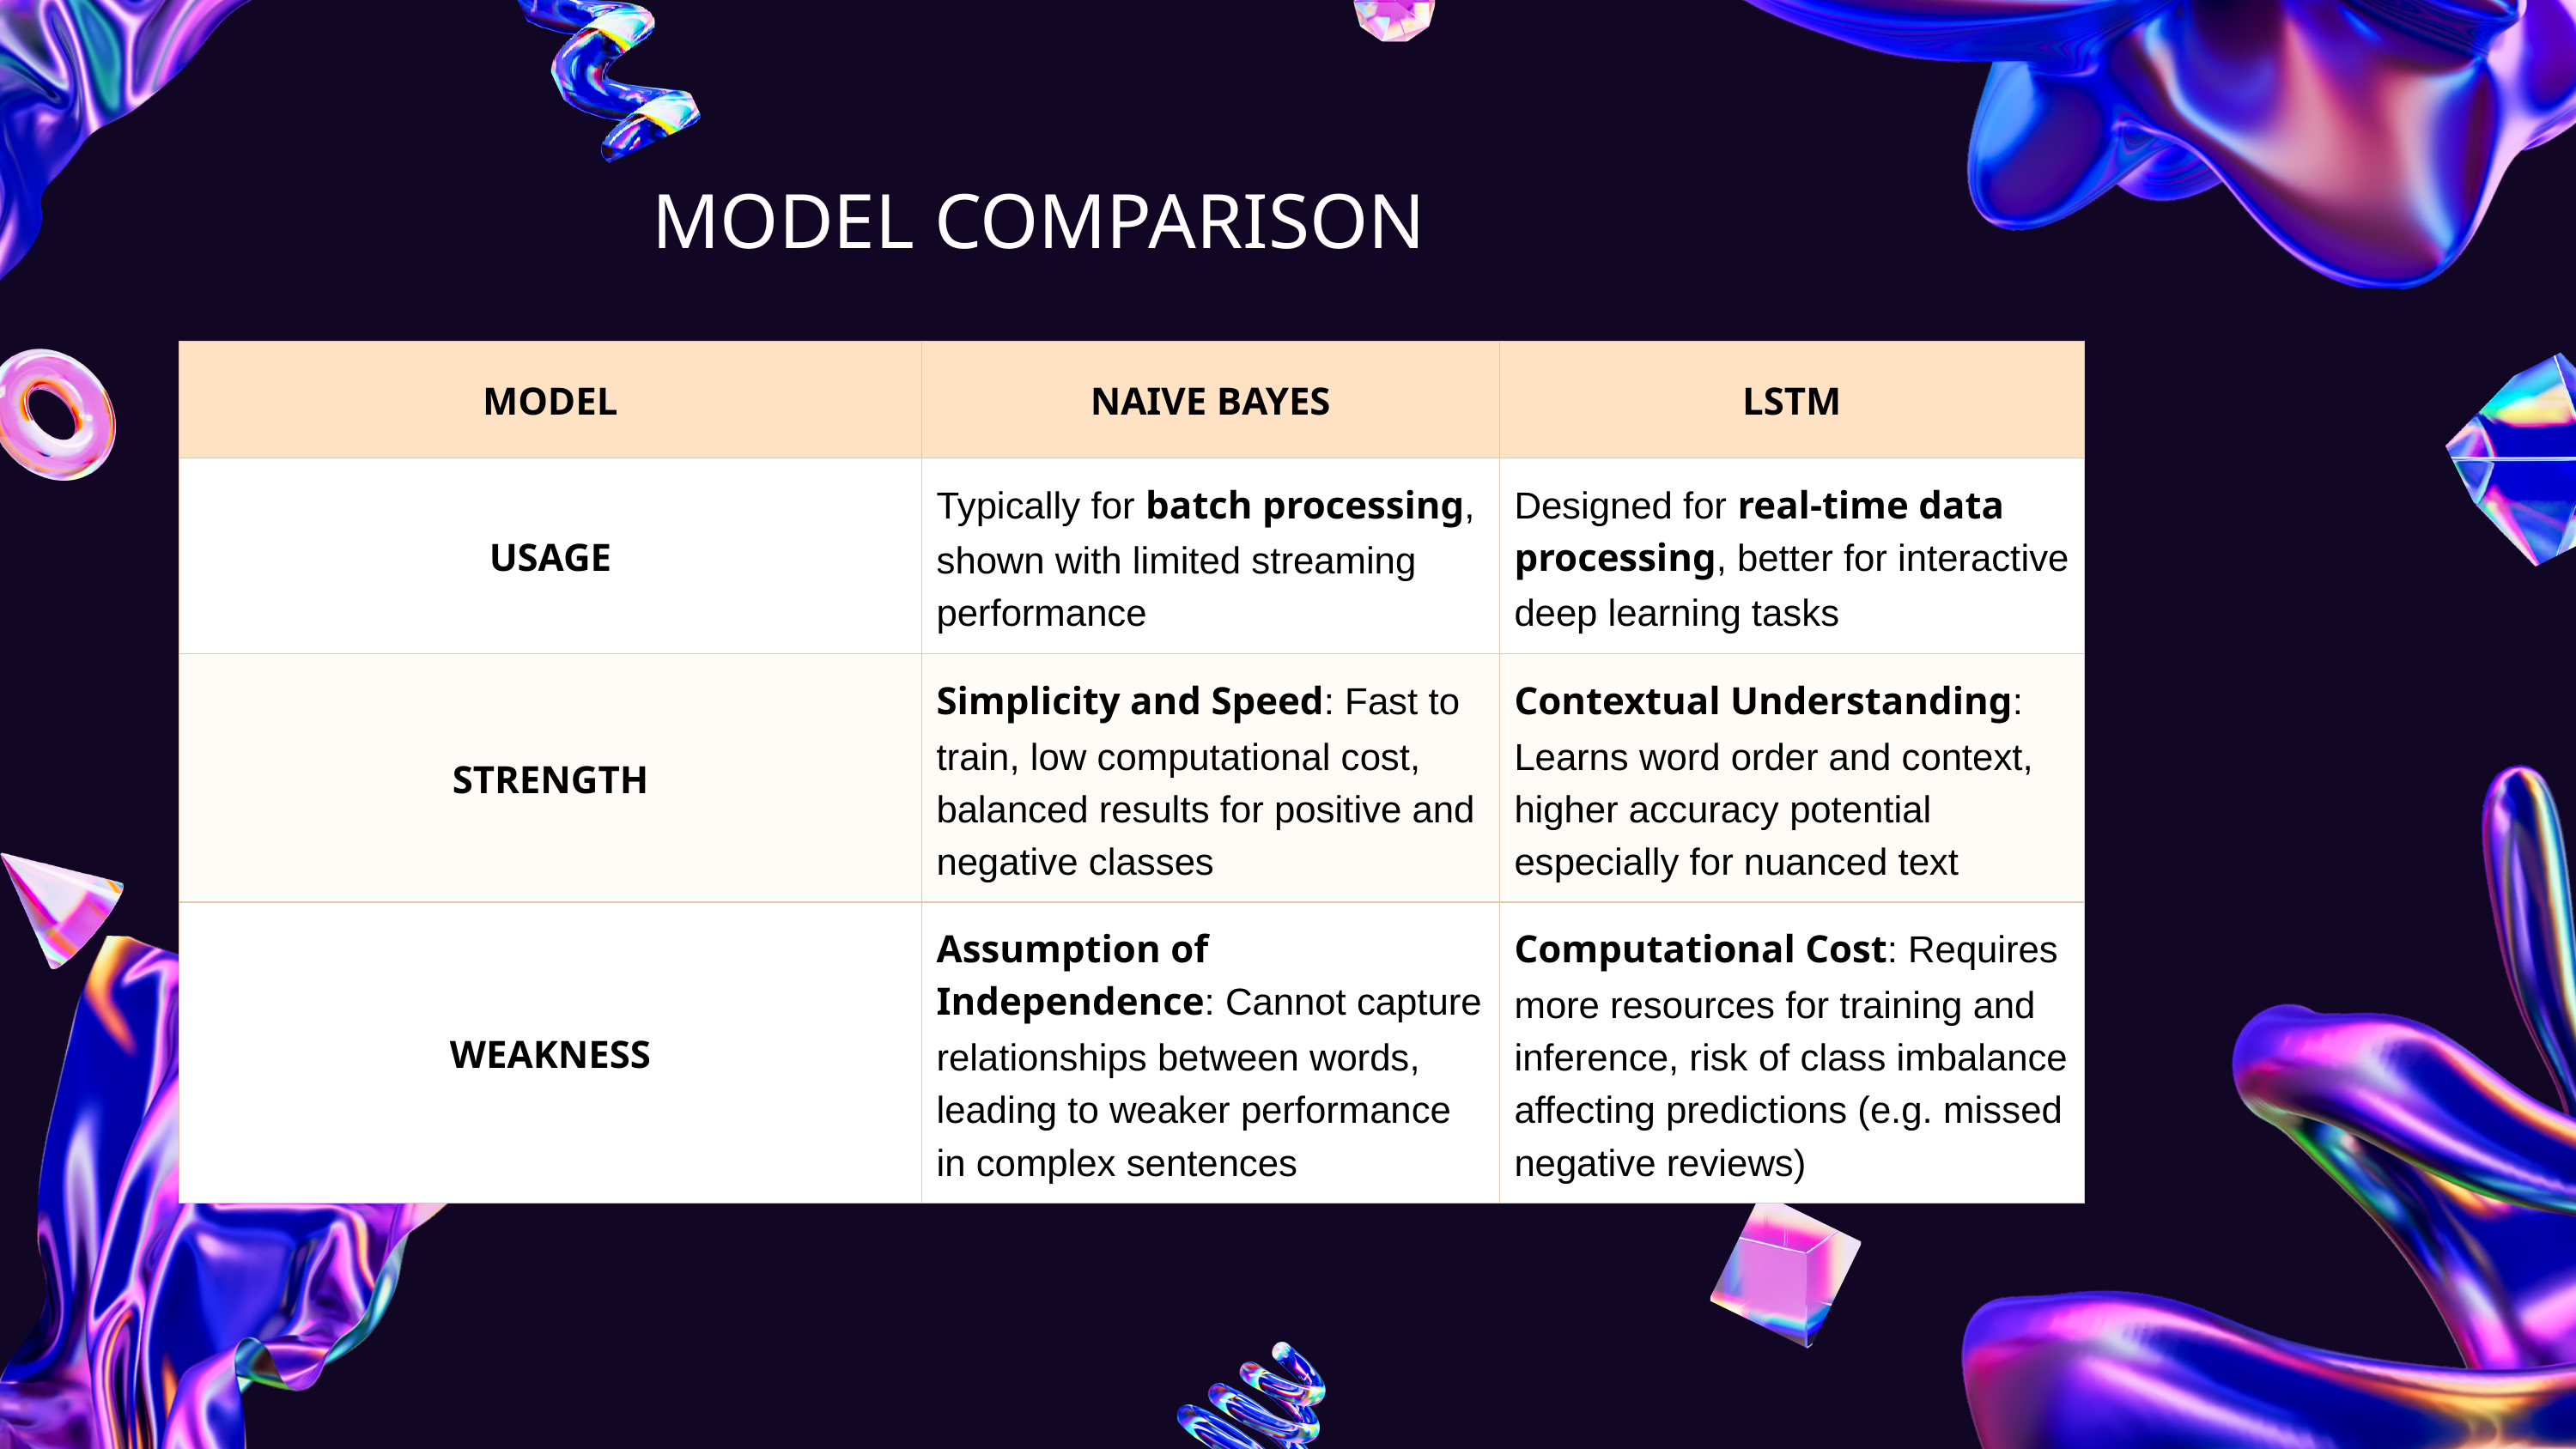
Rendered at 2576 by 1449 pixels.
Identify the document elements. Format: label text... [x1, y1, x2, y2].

table_header LSTM [1500, 342, 2084, 458]
text_box MODEL COMPARISON [652, 169, 1982, 264]
table_cell Simplicity and Speed: Fast to train, low computational cost, balanced results for positive and negative classes [922, 654, 1499, 901]
text_box [0, 348, 117, 482]
text_box [1890, 762, 2576, 1449]
text_box [0, 936, 526, 1449]
table_cell Computational Cost: Requires more resources for training and inference, risk of class imbalance affecting predictions (e.g. missed negative reviews) [1500, 903, 2084, 1203]
text_box [0, 0, 443, 339]
table_cell STRENGTH [179, 654, 921, 901]
text_box [517, 0, 703, 170]
table_cell USAGE [179, 458, 921, 653]
text_box [2431, 344, 2576, 579]
table_cell WEAKNESS [179, 903, 921, 1203]
text_box [1353, 0, 1436, 43]
table_header MODEL [179, 342, 921, 458]
table_header NAIVE BAYES [922, 342, 1499, 458]
text_box [1709, 1203, 1862, 1349]
table_cell Assumption of Independence: Cannot capture relationships between words, leading to weaker performance in complex sentences [922, 903, 1499, 1203]
table_cell Contextual Understanding: Learns word order and context, higher accuracy potential especially for nuanced text [1500, 654, 2084, 901]
table_cell Designed for real-time data processing, better for interactive deep learning tasks [1500, 458, 2084, 653]
table_cell Typically for batch processing, shown with limited streaming performance [922, 458, 1499, 653]
text_box [1176, 1342, 1327, 1449]
text_box [0, 852, 125, 970]
text_box [1664, 0, 2576, 296]
